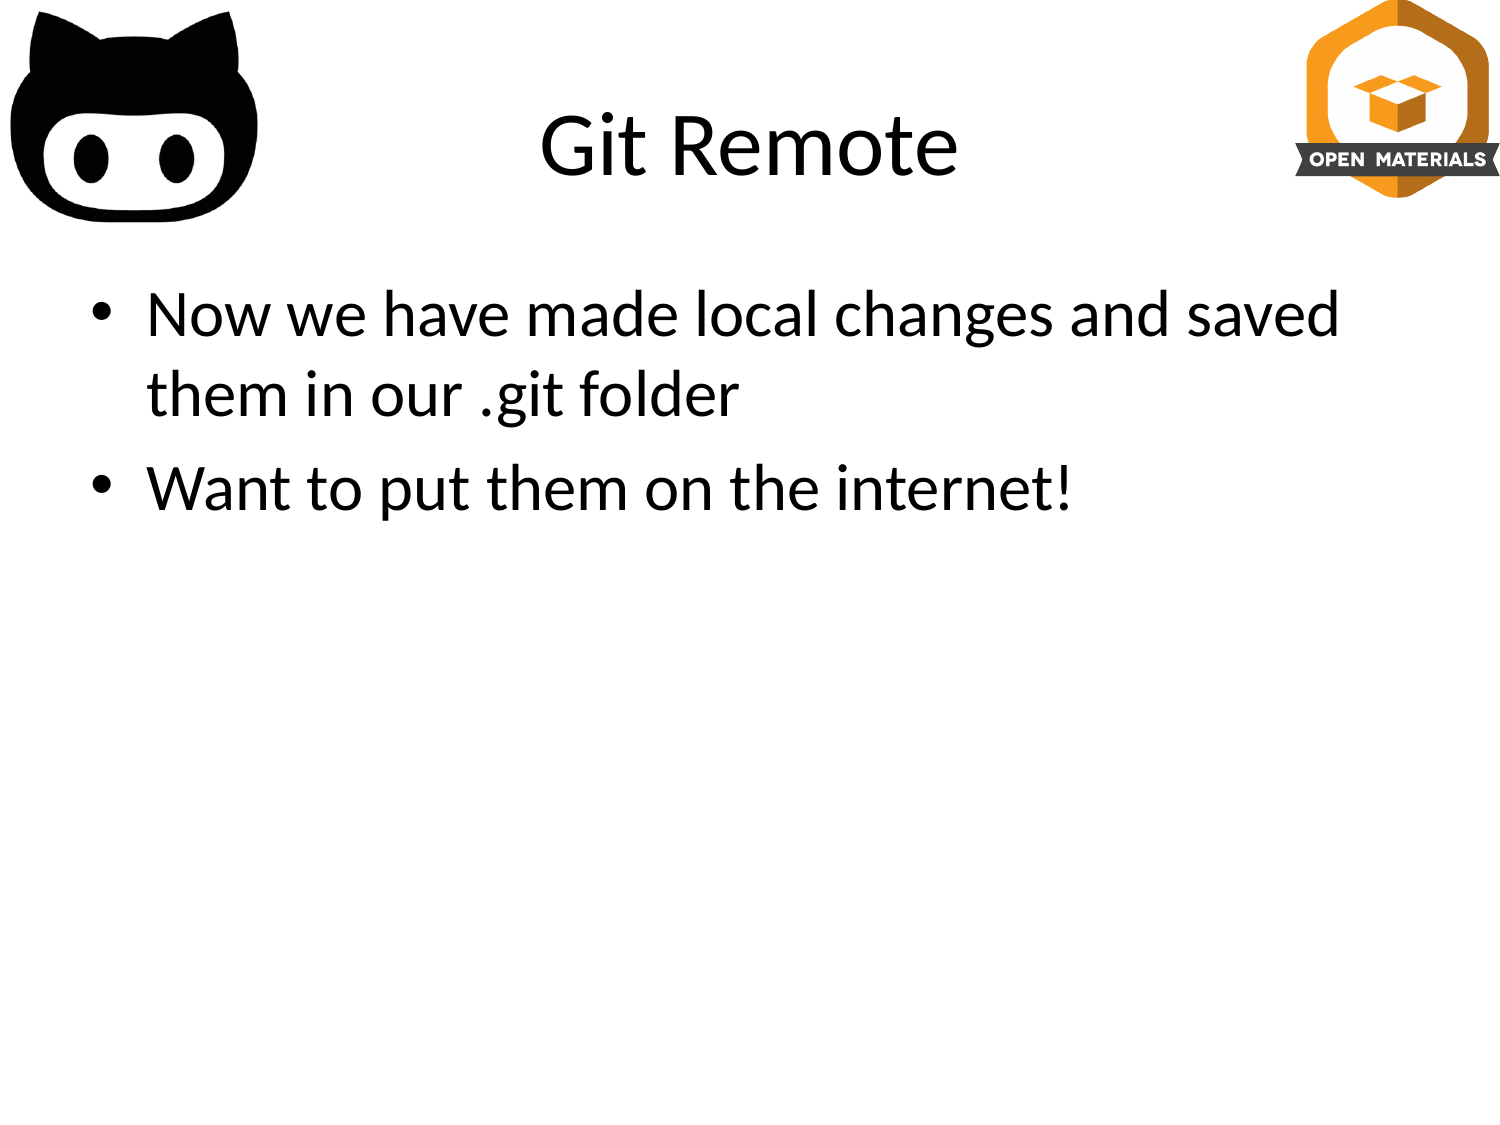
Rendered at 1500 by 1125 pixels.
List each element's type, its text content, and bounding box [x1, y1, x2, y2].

picture [1295, 0, 1500, 198]
picture [0, 0, 273, 233]
title Git Remote [276, 45, 1425, 233]
list Now we have made local changes and saved them in our .git folder Want to put them on the internet! [75, 262, 1425, 1005]
